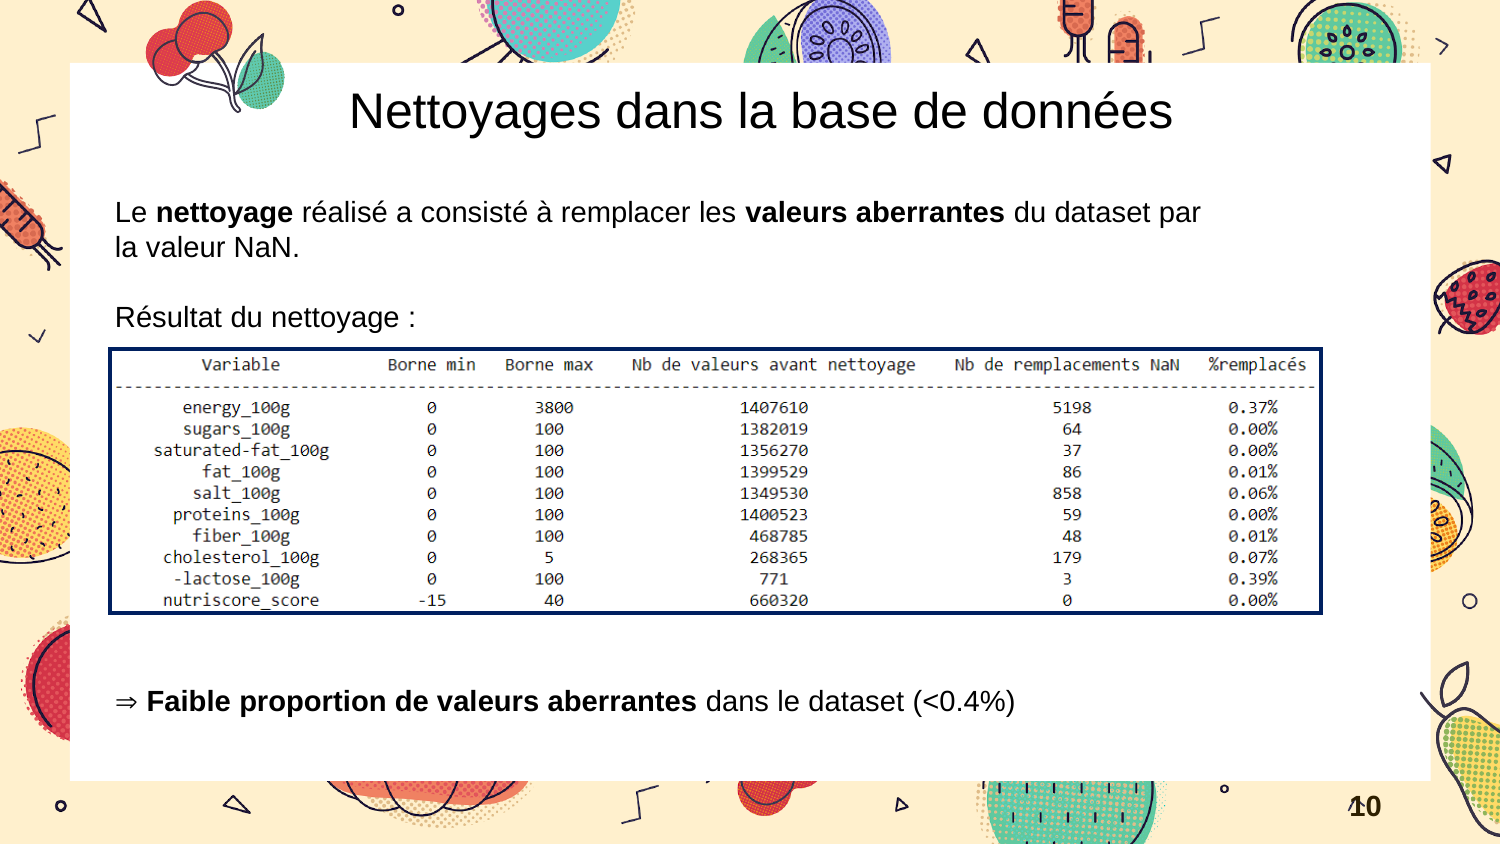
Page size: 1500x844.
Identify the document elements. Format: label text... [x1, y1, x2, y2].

picture [0, 0, 1500, 844]
picture [1445, 752, 1453, 762]
picture [1451, 759, 1455, 770]
picture [207, 57, 215, 62]
text_box Le nettoyage réalisé a consisté à remplacer les valeurs aberrantes du dataset par la valeur NaN. Résultat du nettoyage :  Faible proportion de valeurs aberrantes dans le dataset (<0.4%) [100, 185, 1235, 725]
picture [193, 55, 208, 61]
slide_number 10 [1059, 782, 1397, 828]
picture [242, 40, 260, 62]
text_box Nettoyages dans la base de données [123, 67, 1399, 151]
picture [214, 54, 221, 62]
picture [1439, 721, 1450, 757]
picture [1460, 781, 1468, 790]
picture [1450, 711, 1477, 718]
picture [111, 350, 1320, 612]
picture [1468, 793, 1500, 833]
